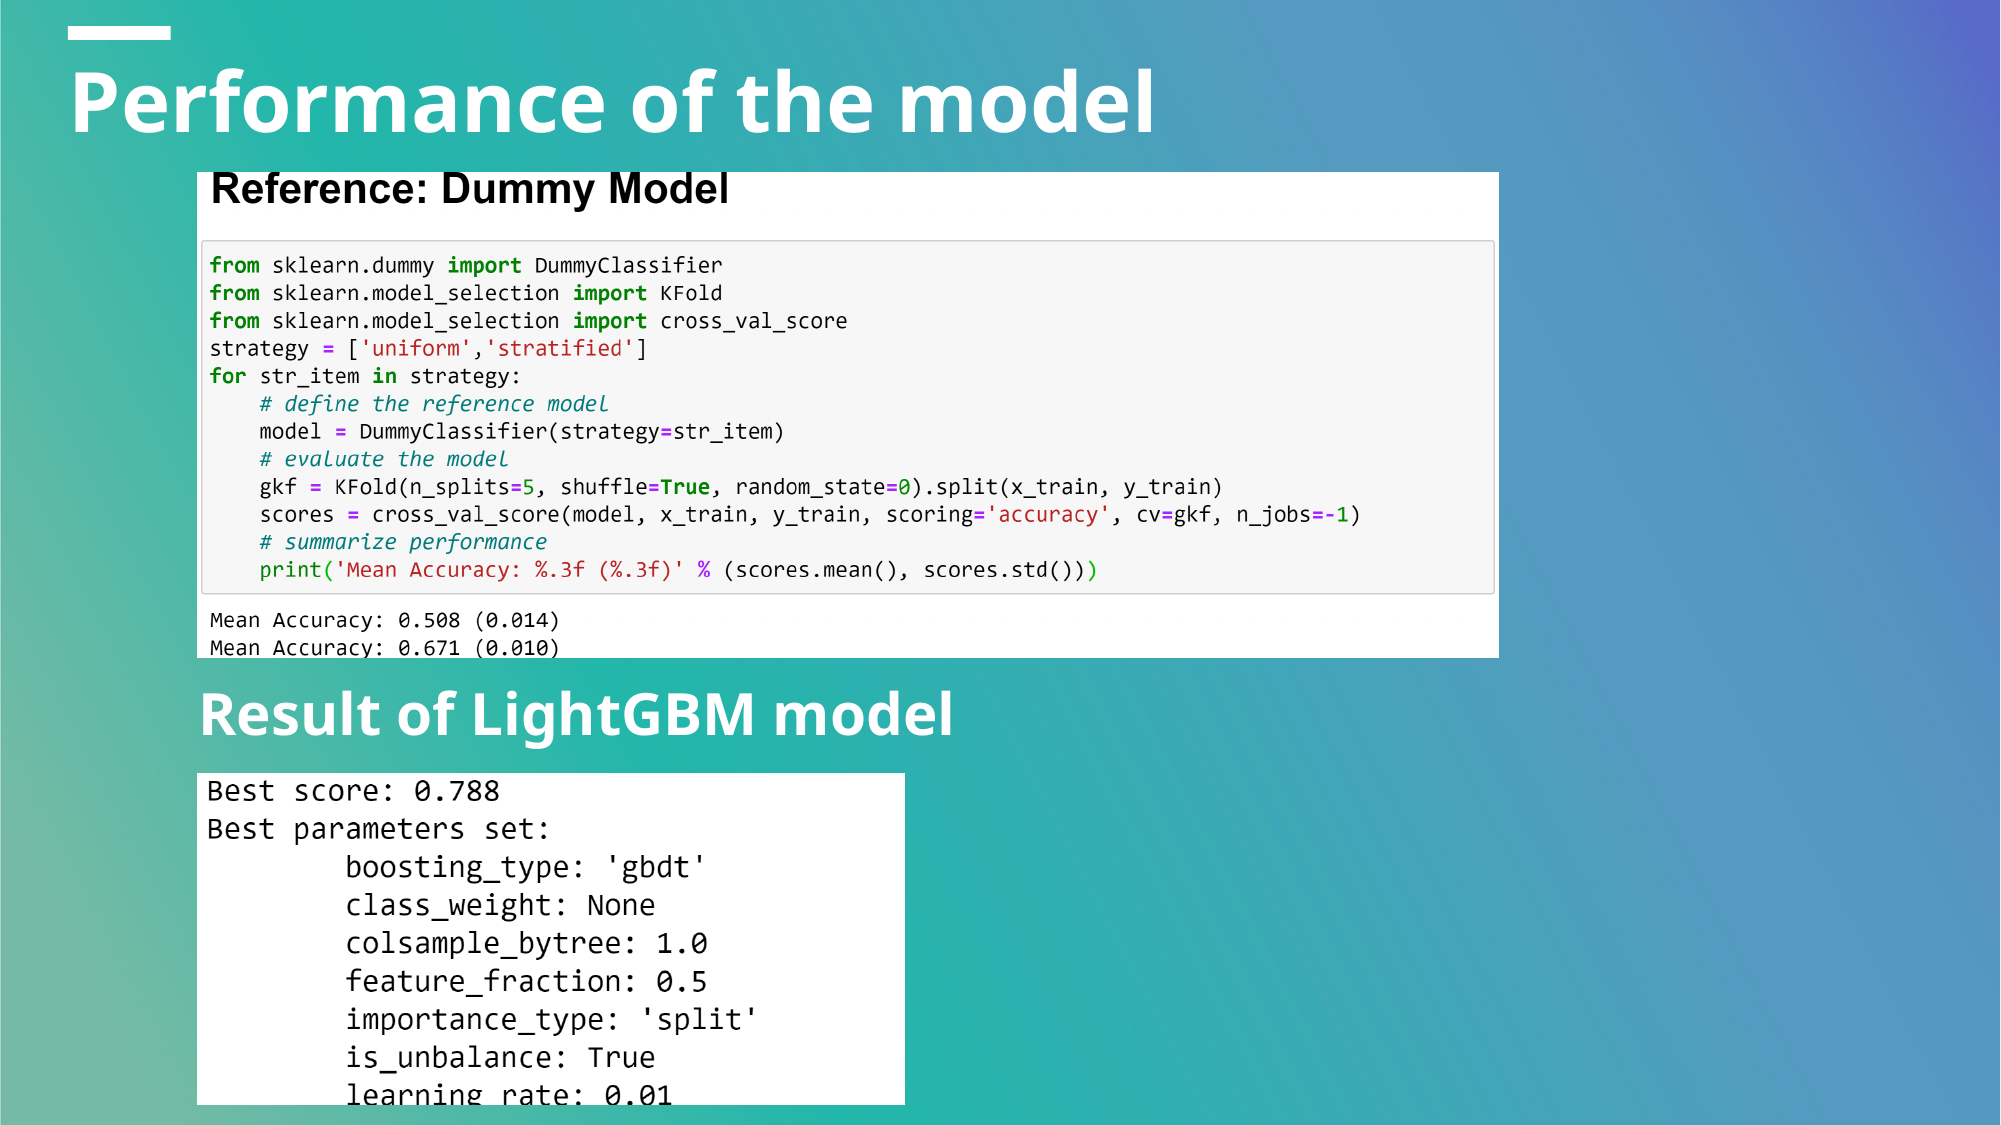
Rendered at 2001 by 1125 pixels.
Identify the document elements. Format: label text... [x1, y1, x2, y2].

picture [0, 0, 2001, 1125]
text_box Result of LightGBM model [183, 677, 1909, 799]
title Performance of the model [54, 53, 1780, 175]
